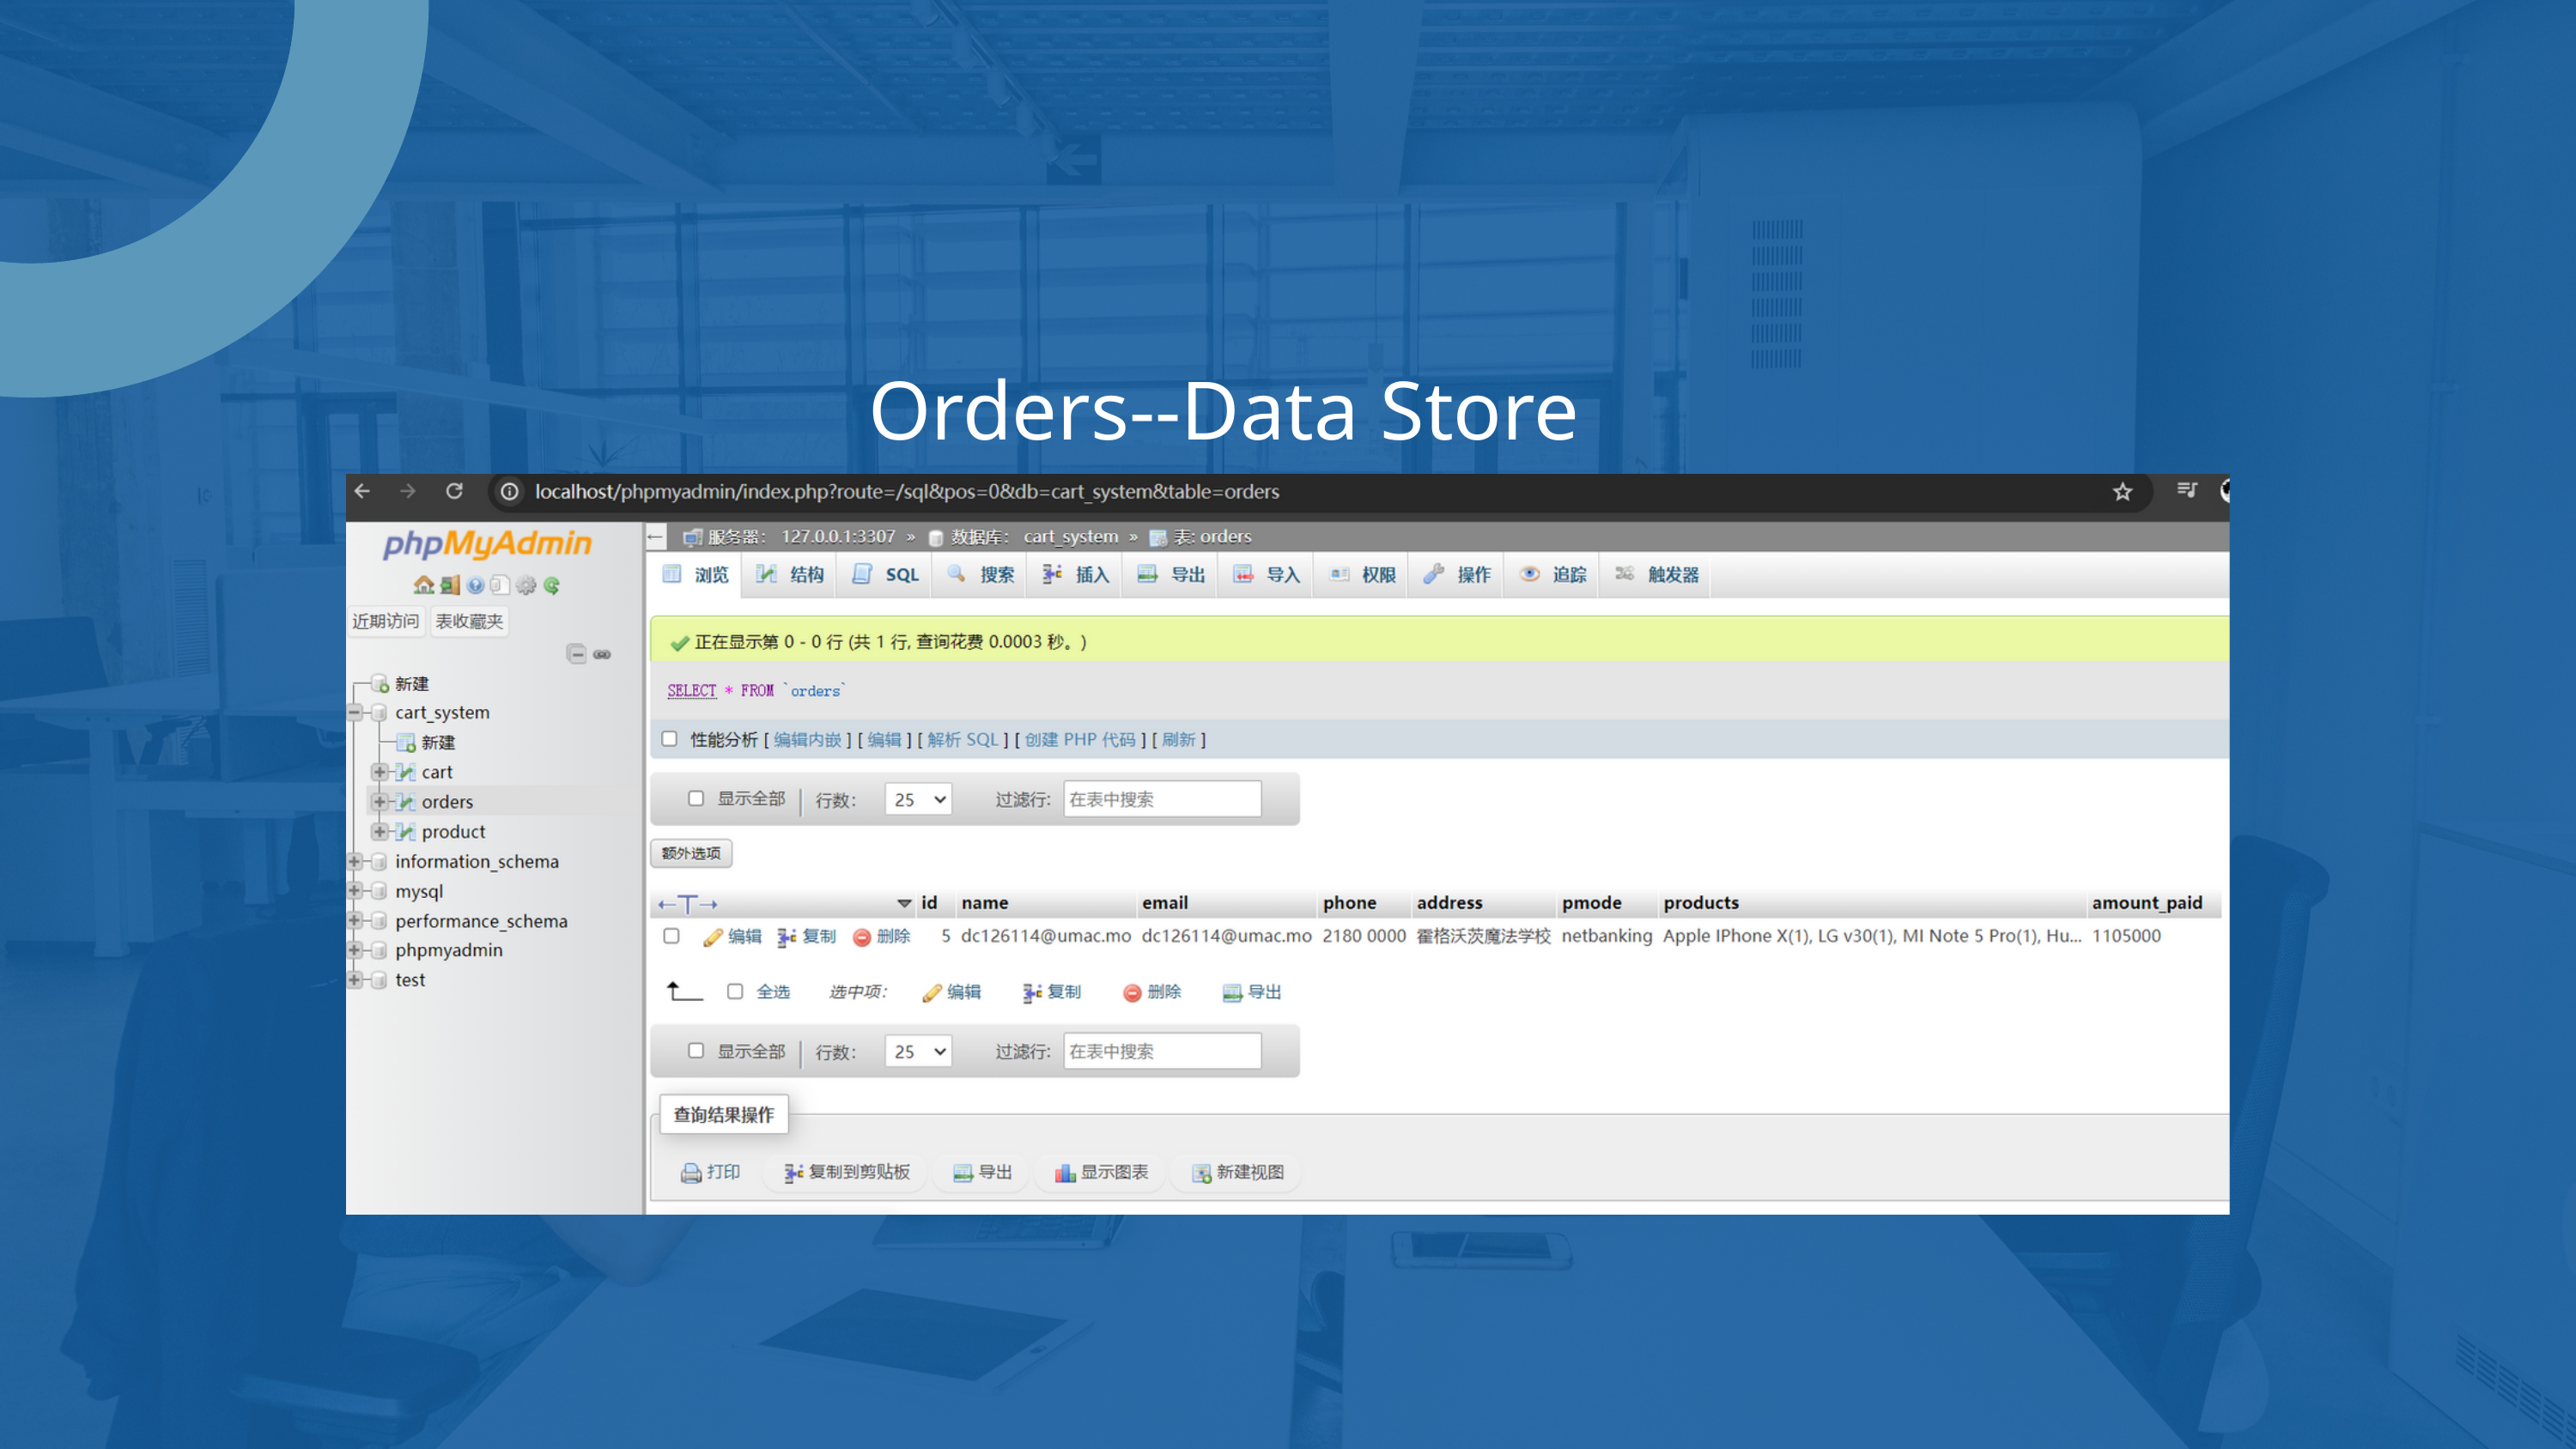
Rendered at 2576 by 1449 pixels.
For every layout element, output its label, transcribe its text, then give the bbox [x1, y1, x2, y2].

text_box [346, 474, 2230, 1215]
text_box Orders--Data Store [868, 343, 1708, 457]
text_box [0, 0, 2576, 1449]
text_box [0, 0, 362, 331]
